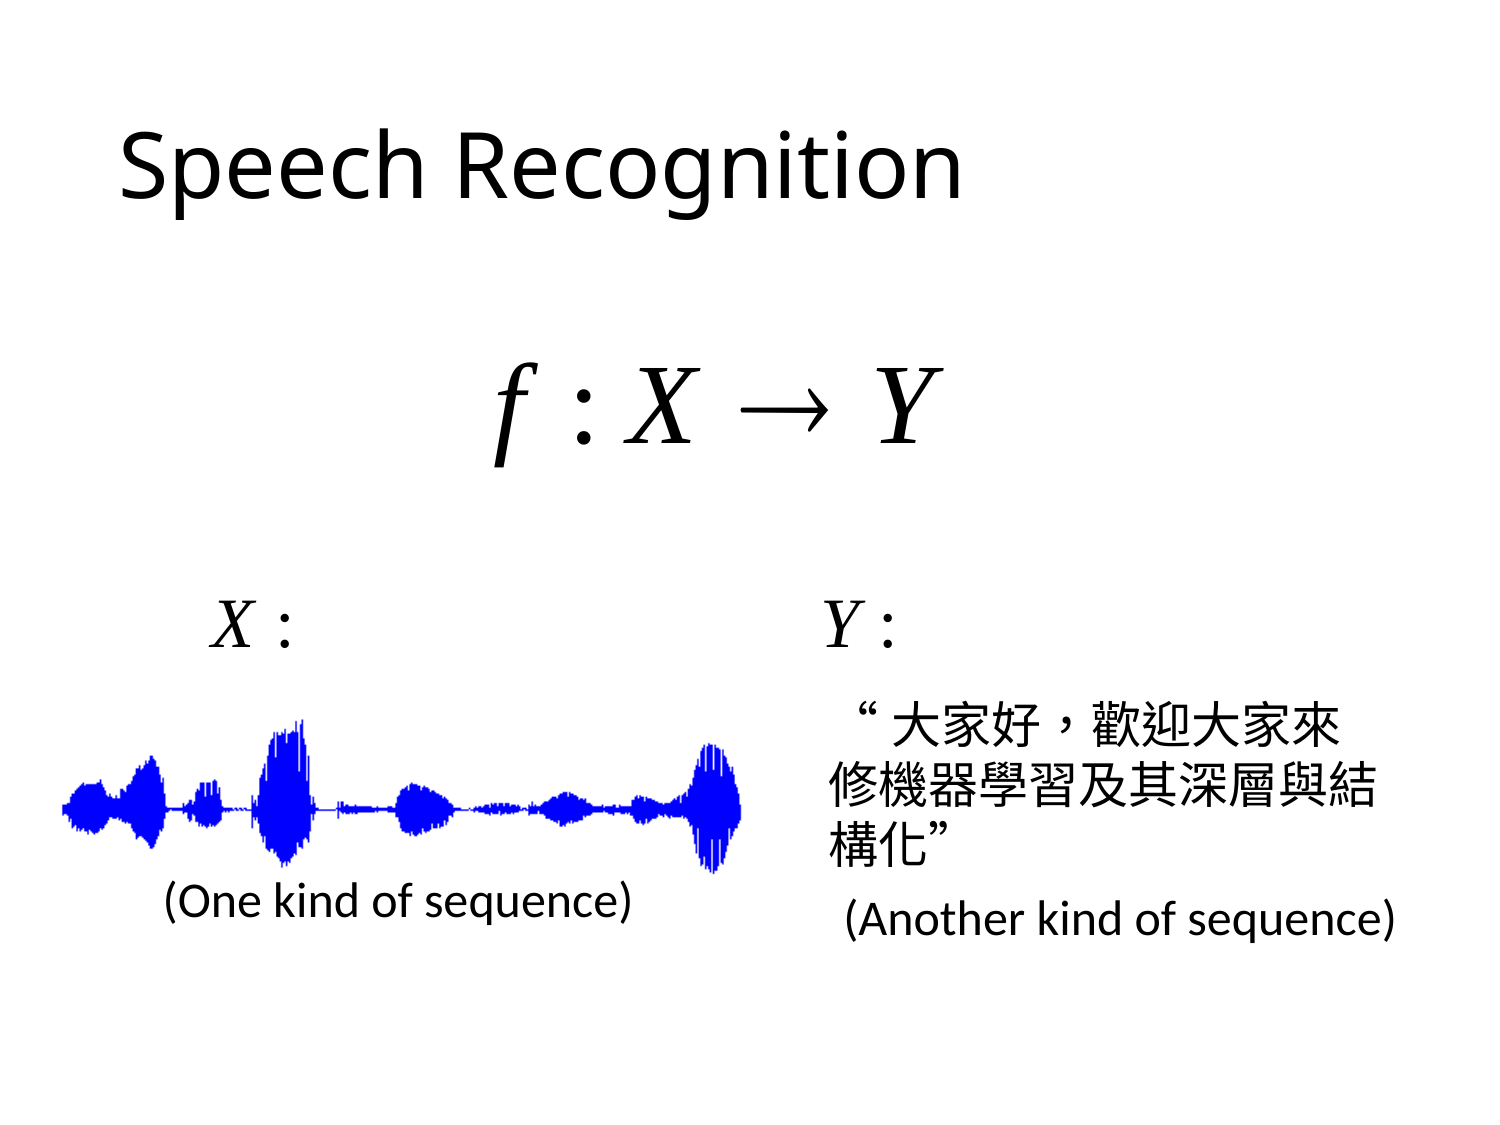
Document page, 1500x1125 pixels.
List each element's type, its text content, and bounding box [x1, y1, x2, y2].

picture [50, 715, 760, 879]
text_box “大家好，歡迎大家來修機器學習及其深層與結構化” [814, 686, 1404, 878]
text_box (One kind of sequence) [64, 879, 733, 935]
text_box (Another kind of sequence) [798, 878, 1443, 954]
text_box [455, 338, 970, 492]
title Speech Recognition [103, 59, 1397, 278]
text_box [814, 582, 909, 666]
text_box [194, 582, 301, 666]
